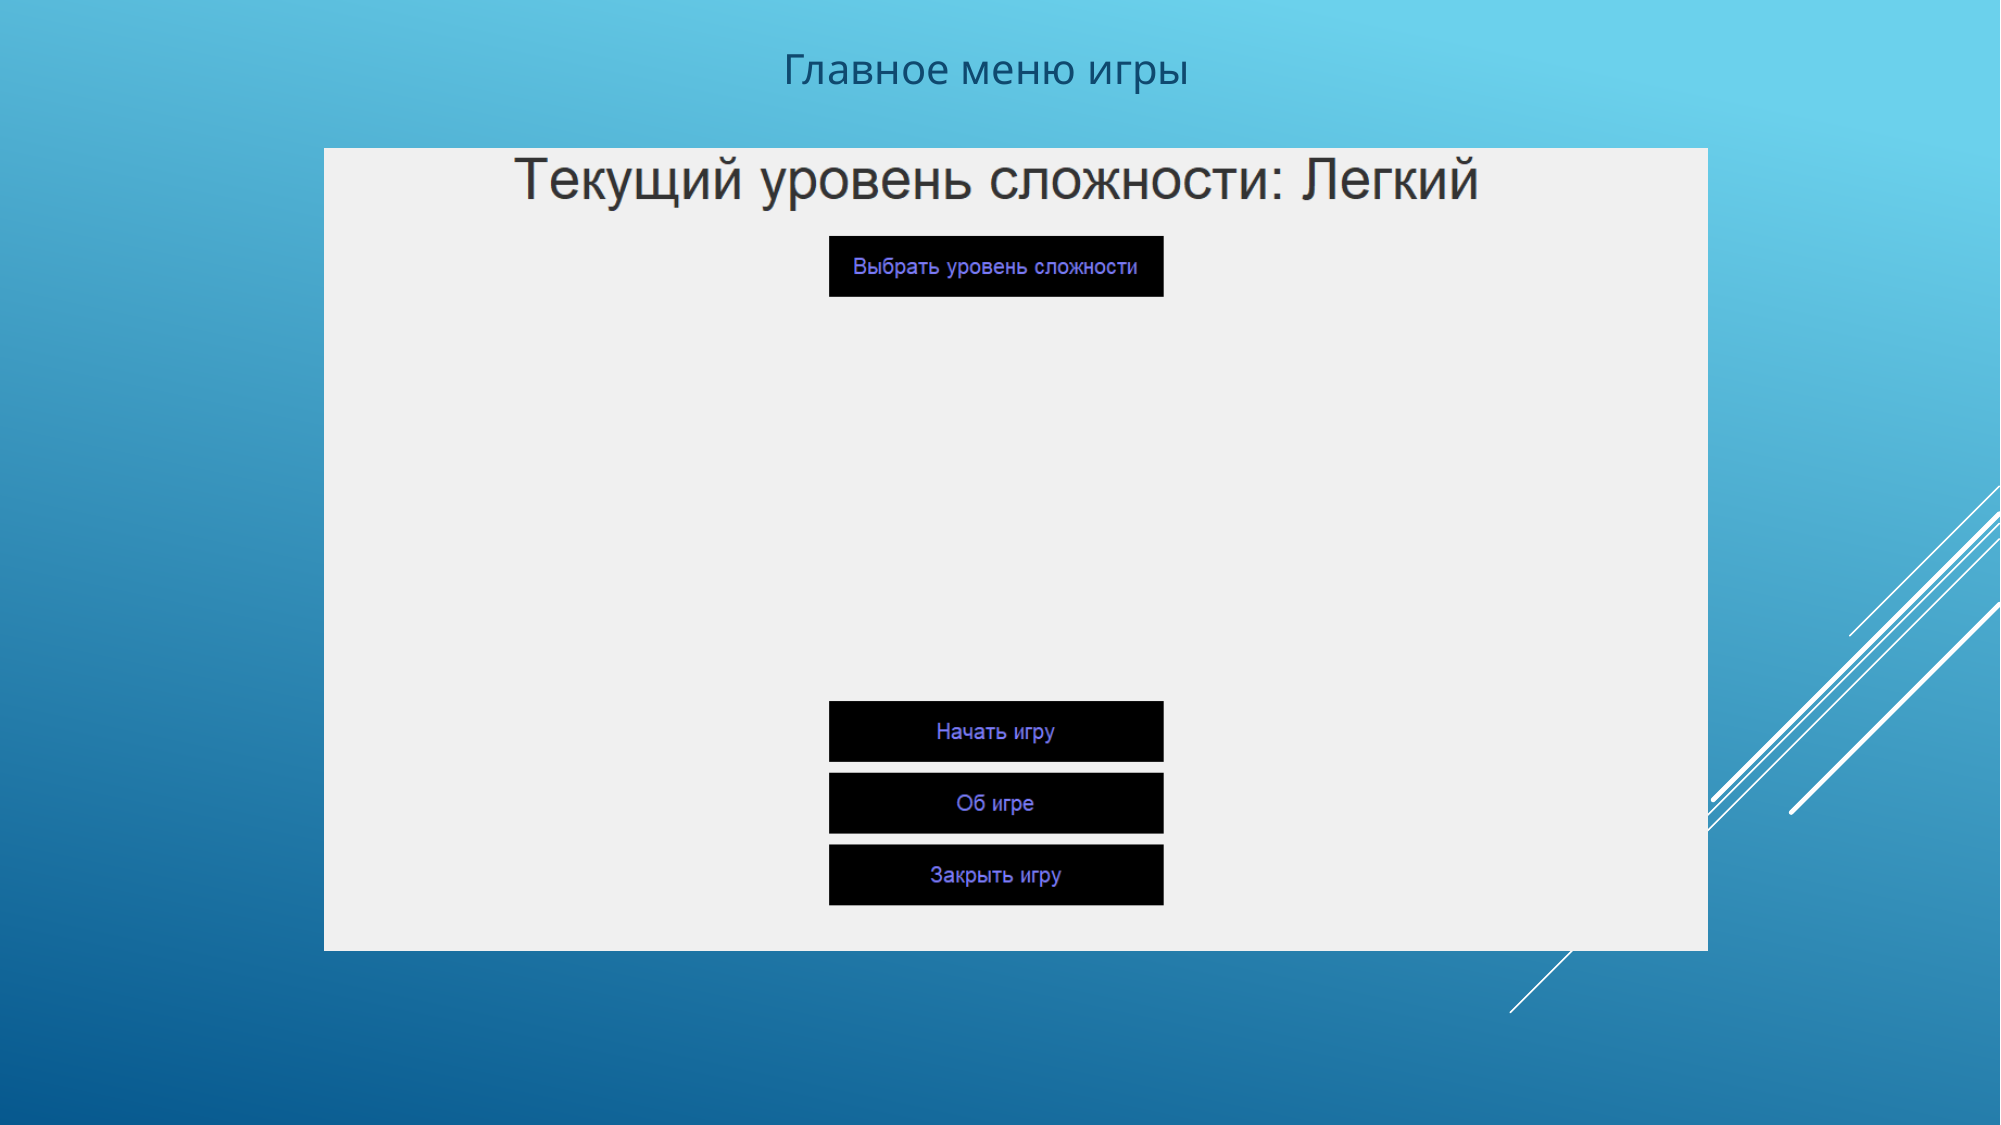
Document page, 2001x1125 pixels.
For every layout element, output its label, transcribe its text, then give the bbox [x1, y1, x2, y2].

list Главное меню игры [23, 22, 1951, 115]
picture [324, 148, 1708, 951]
